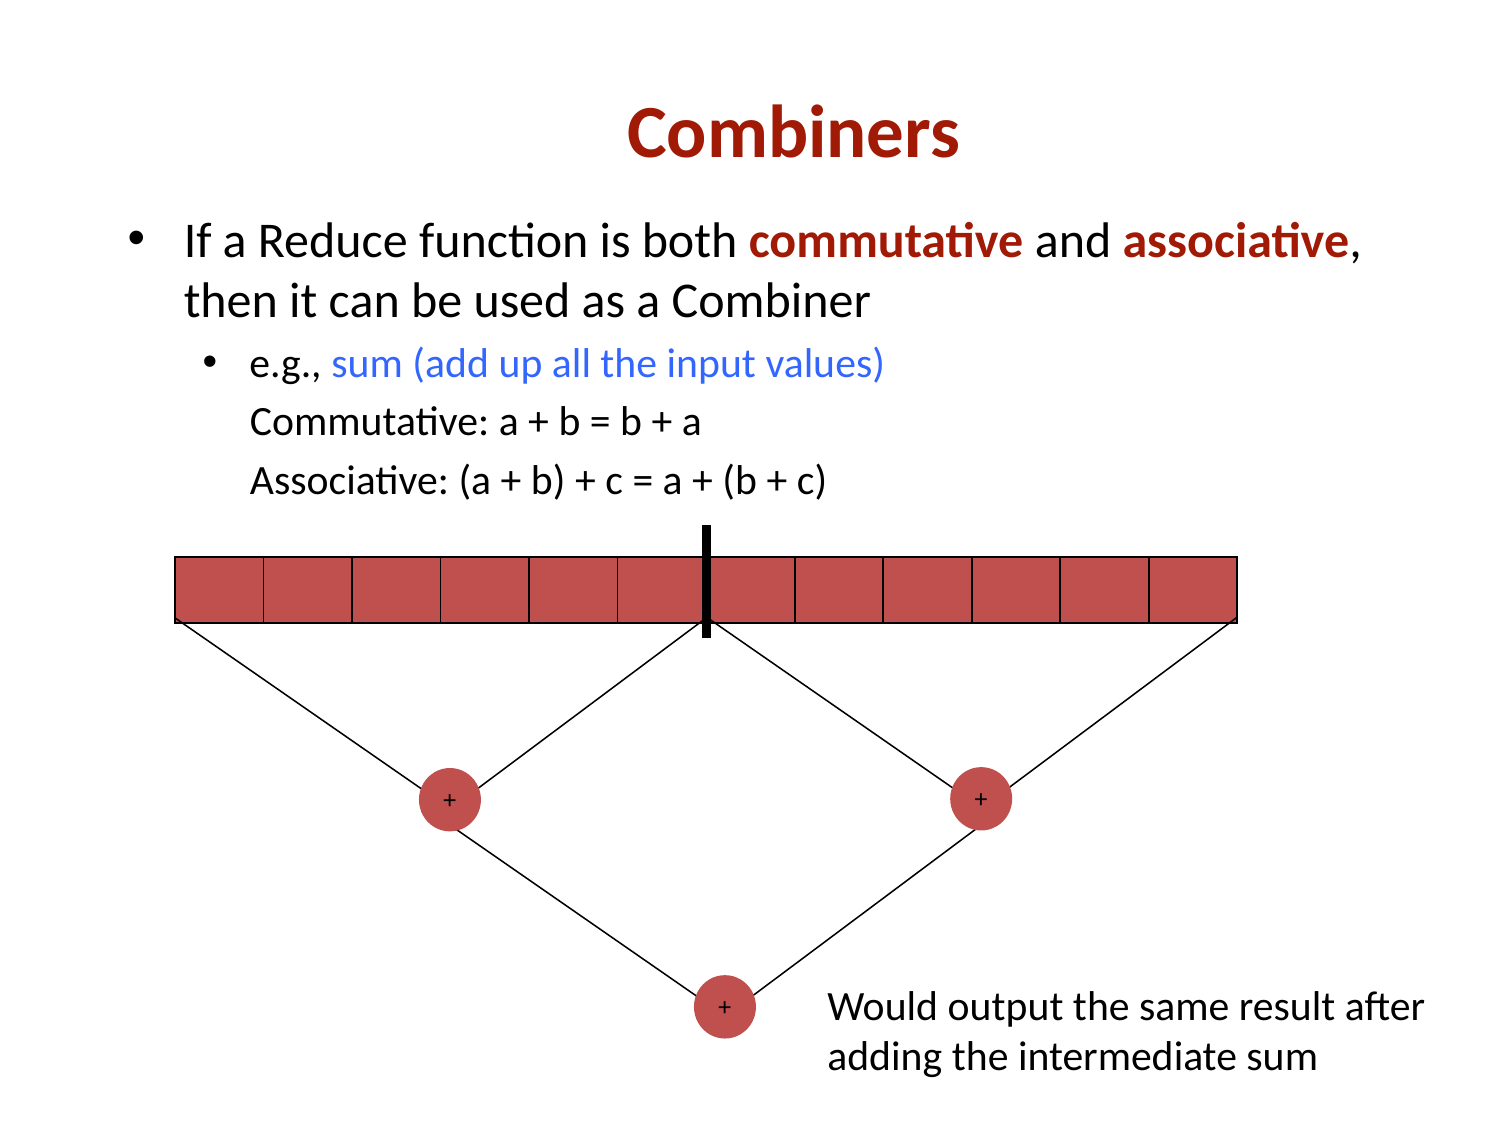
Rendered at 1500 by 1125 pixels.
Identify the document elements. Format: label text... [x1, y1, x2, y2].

table_header [530, 558, 617, 615]
table_header [264, 558, 351, 615]
table_header [1061, 558, 1148, 615]
table_header [353, 558, 440, 615]
table_header [618, 558, 701, 615]
text_box Would output the same result after adding the intermediate sum [812, 971, 1476, 1087]
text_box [174, 616, 1238, 1040]
table_header [441, 558, 528, 615]
table_header [973, 558, 1059, 615]
table_header [1150, 558, 1236, 616]
text_box Combiners [137, 75, 1450, 263]
table_header [884, 558, 971, 615]
list If a Reduce function is both commutative and associative, then it can be used as a Combiner e.g., sum (add up all the input values) Commutative: a + b = b + a Associative: (a + b) + c = a + (b + c) [112, 200, 1388, 975]
table_header [176, 558, 263, 615]
table_header [796, 558, 882, 615]
table_header [711, 558, 794, 615]
